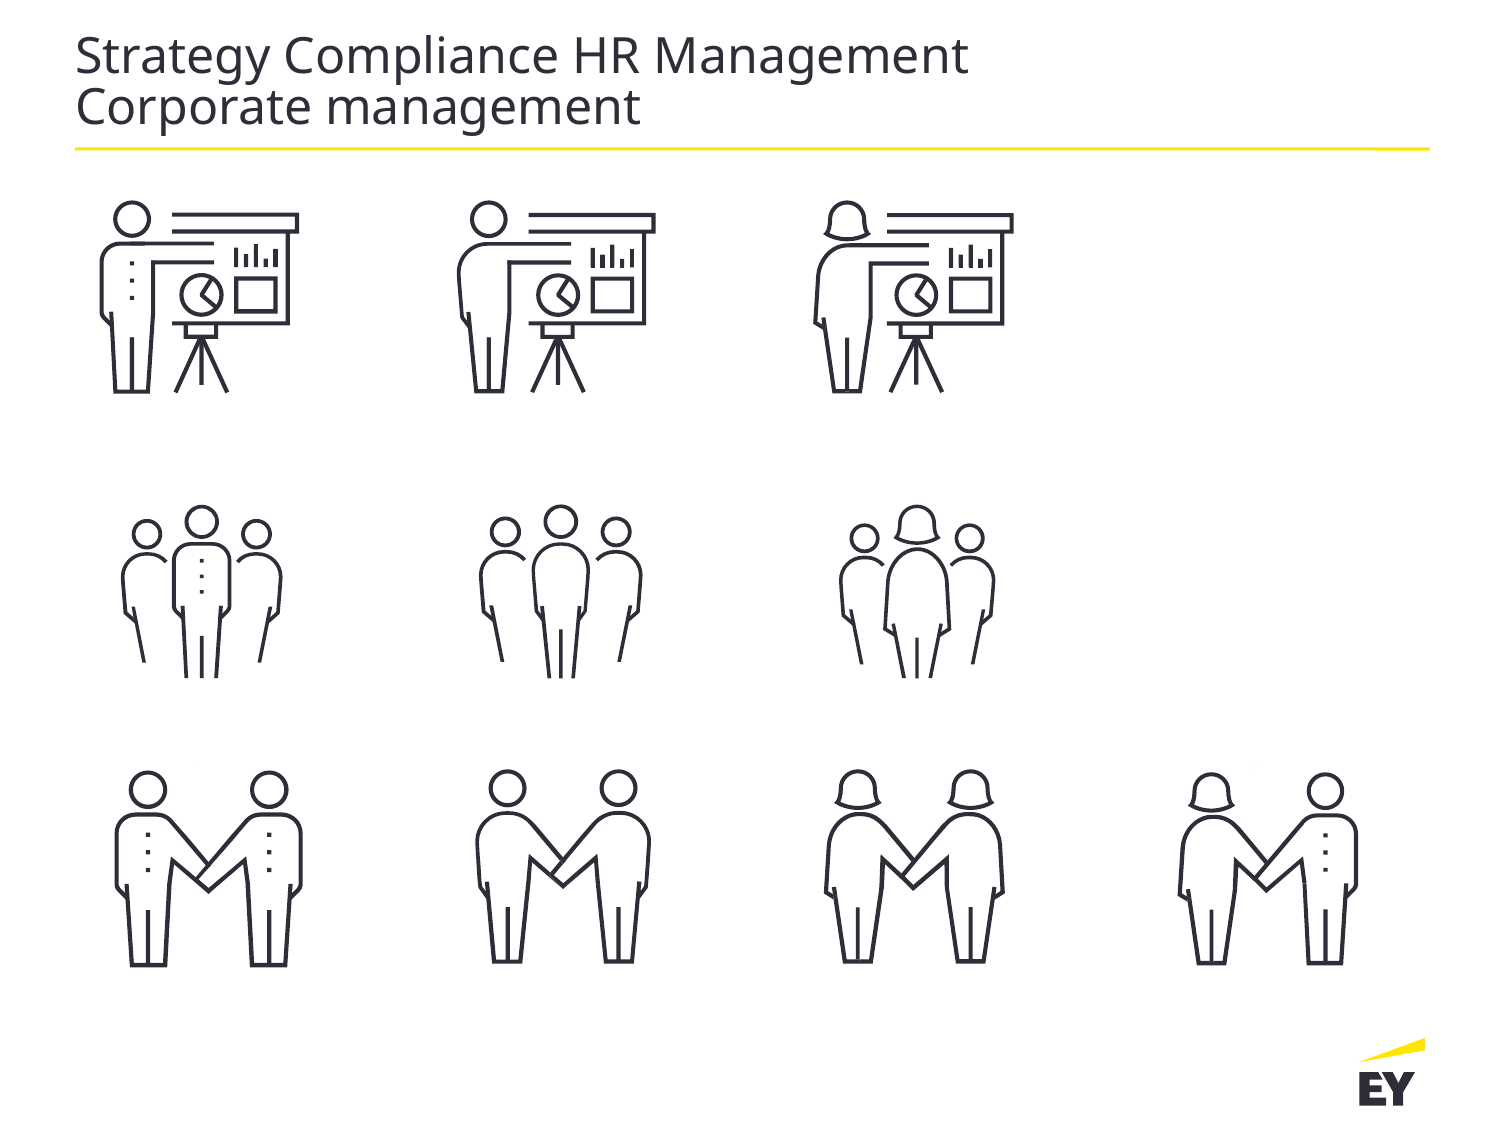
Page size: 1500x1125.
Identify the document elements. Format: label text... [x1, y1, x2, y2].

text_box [1177, 767, 1359, 966]
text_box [99, 200, 300, 394]
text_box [475, 769, 652, 964]
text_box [478, 504, 643, 679]
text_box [114, 765, 303, 968]
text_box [120, 504, 283, 679]
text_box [823, 769, 1006, 964]
title Strategy Compliance HR Management Corporate management [75, 33, 1425, 131]
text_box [812, 200, 1014, 394]
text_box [456, 200, 656, 394]
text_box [838, 504, 996, 679]
